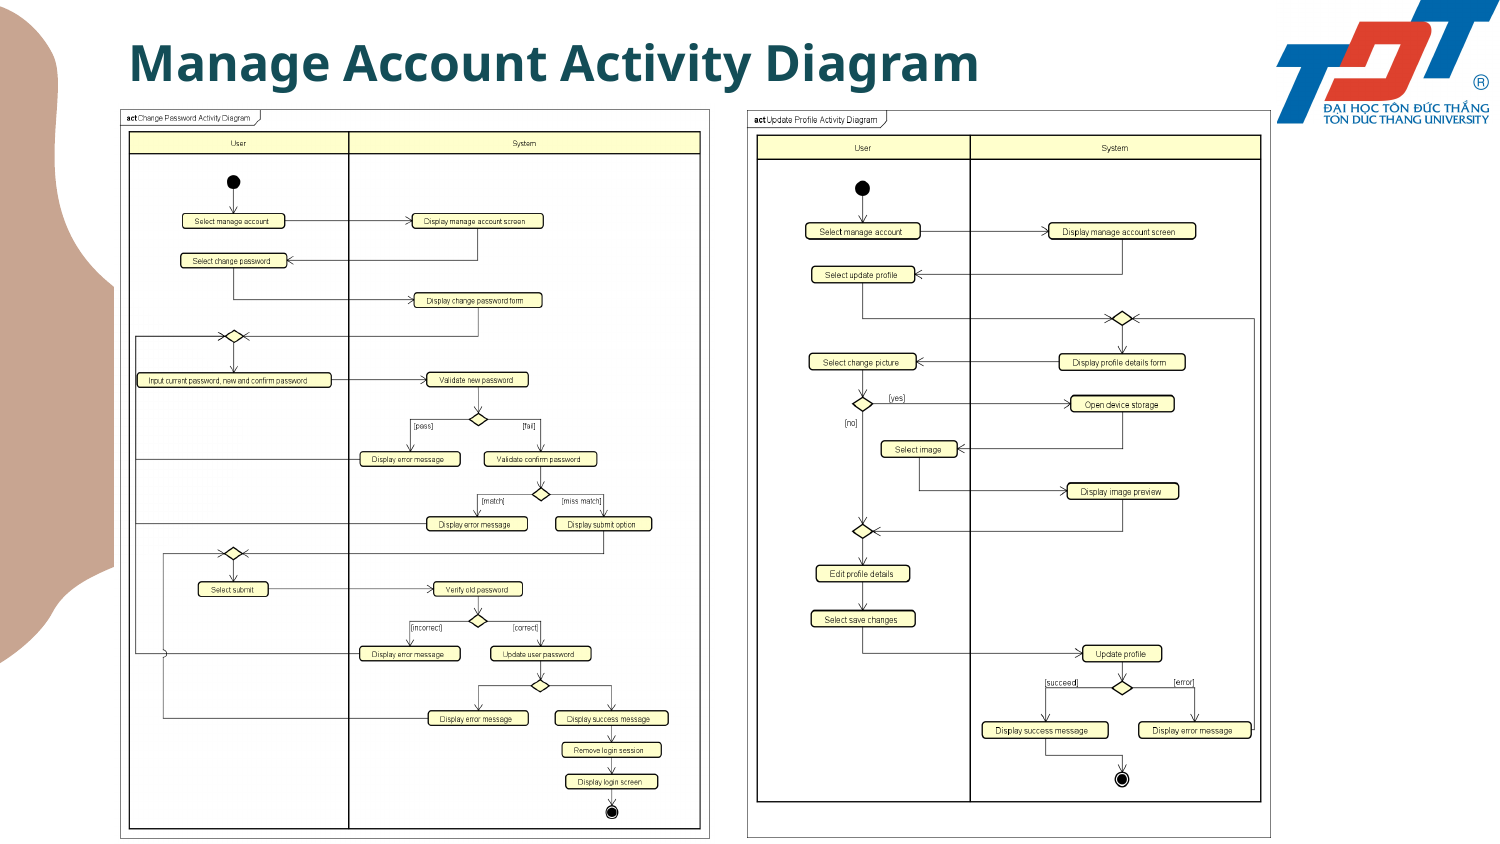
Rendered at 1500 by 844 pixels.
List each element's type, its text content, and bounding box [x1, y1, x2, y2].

text_box Manage Account Activity Diagram [113, 9, 1271, 114]
picture [113, 102, 716, 844]
picture [740, 0, 1500, 844]
